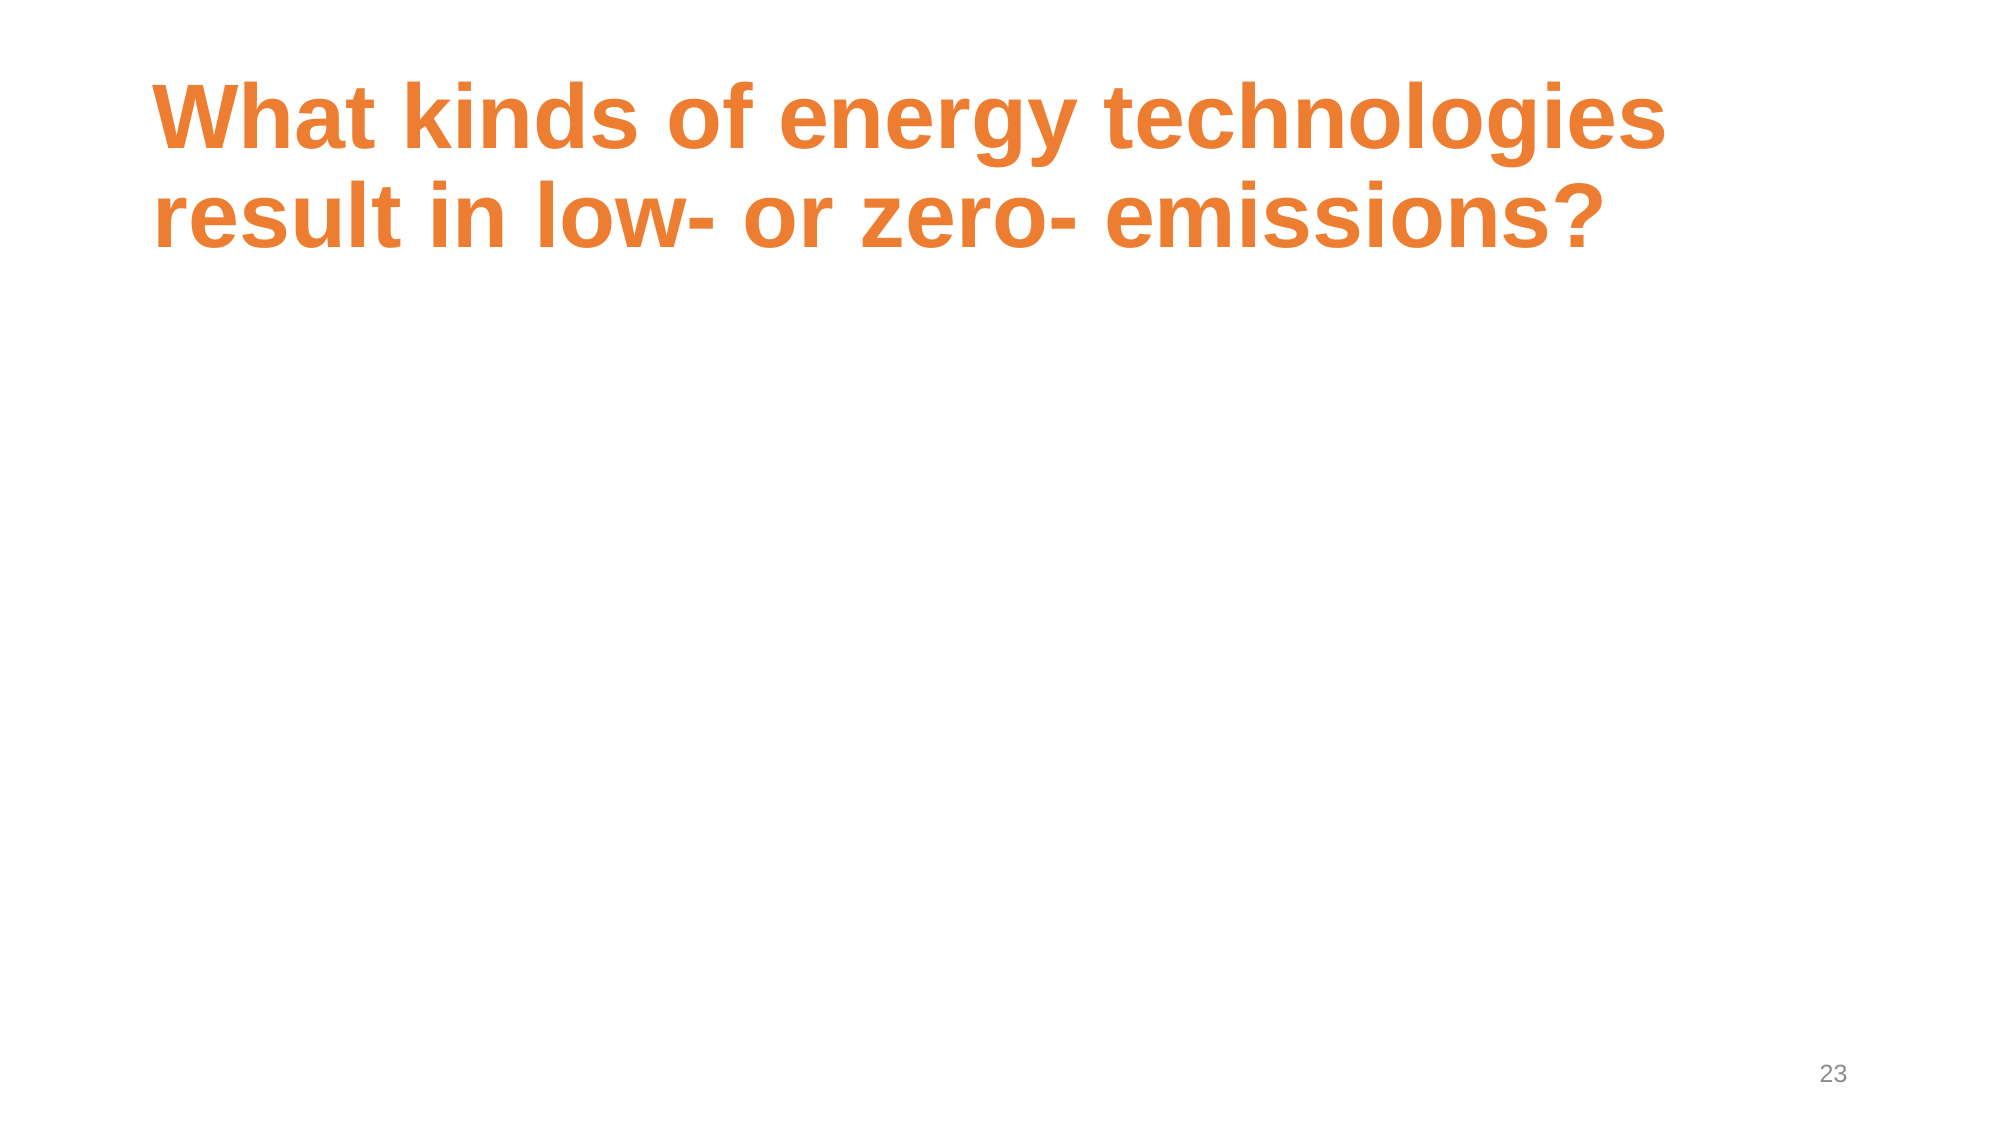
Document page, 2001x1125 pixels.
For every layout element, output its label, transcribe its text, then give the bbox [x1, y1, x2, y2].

title What kinds of energy technologies result in low- or zero- emissions? [137, 59, 1863, 278]
slide_number 23 [1412, 1042, 1863, 1103]
